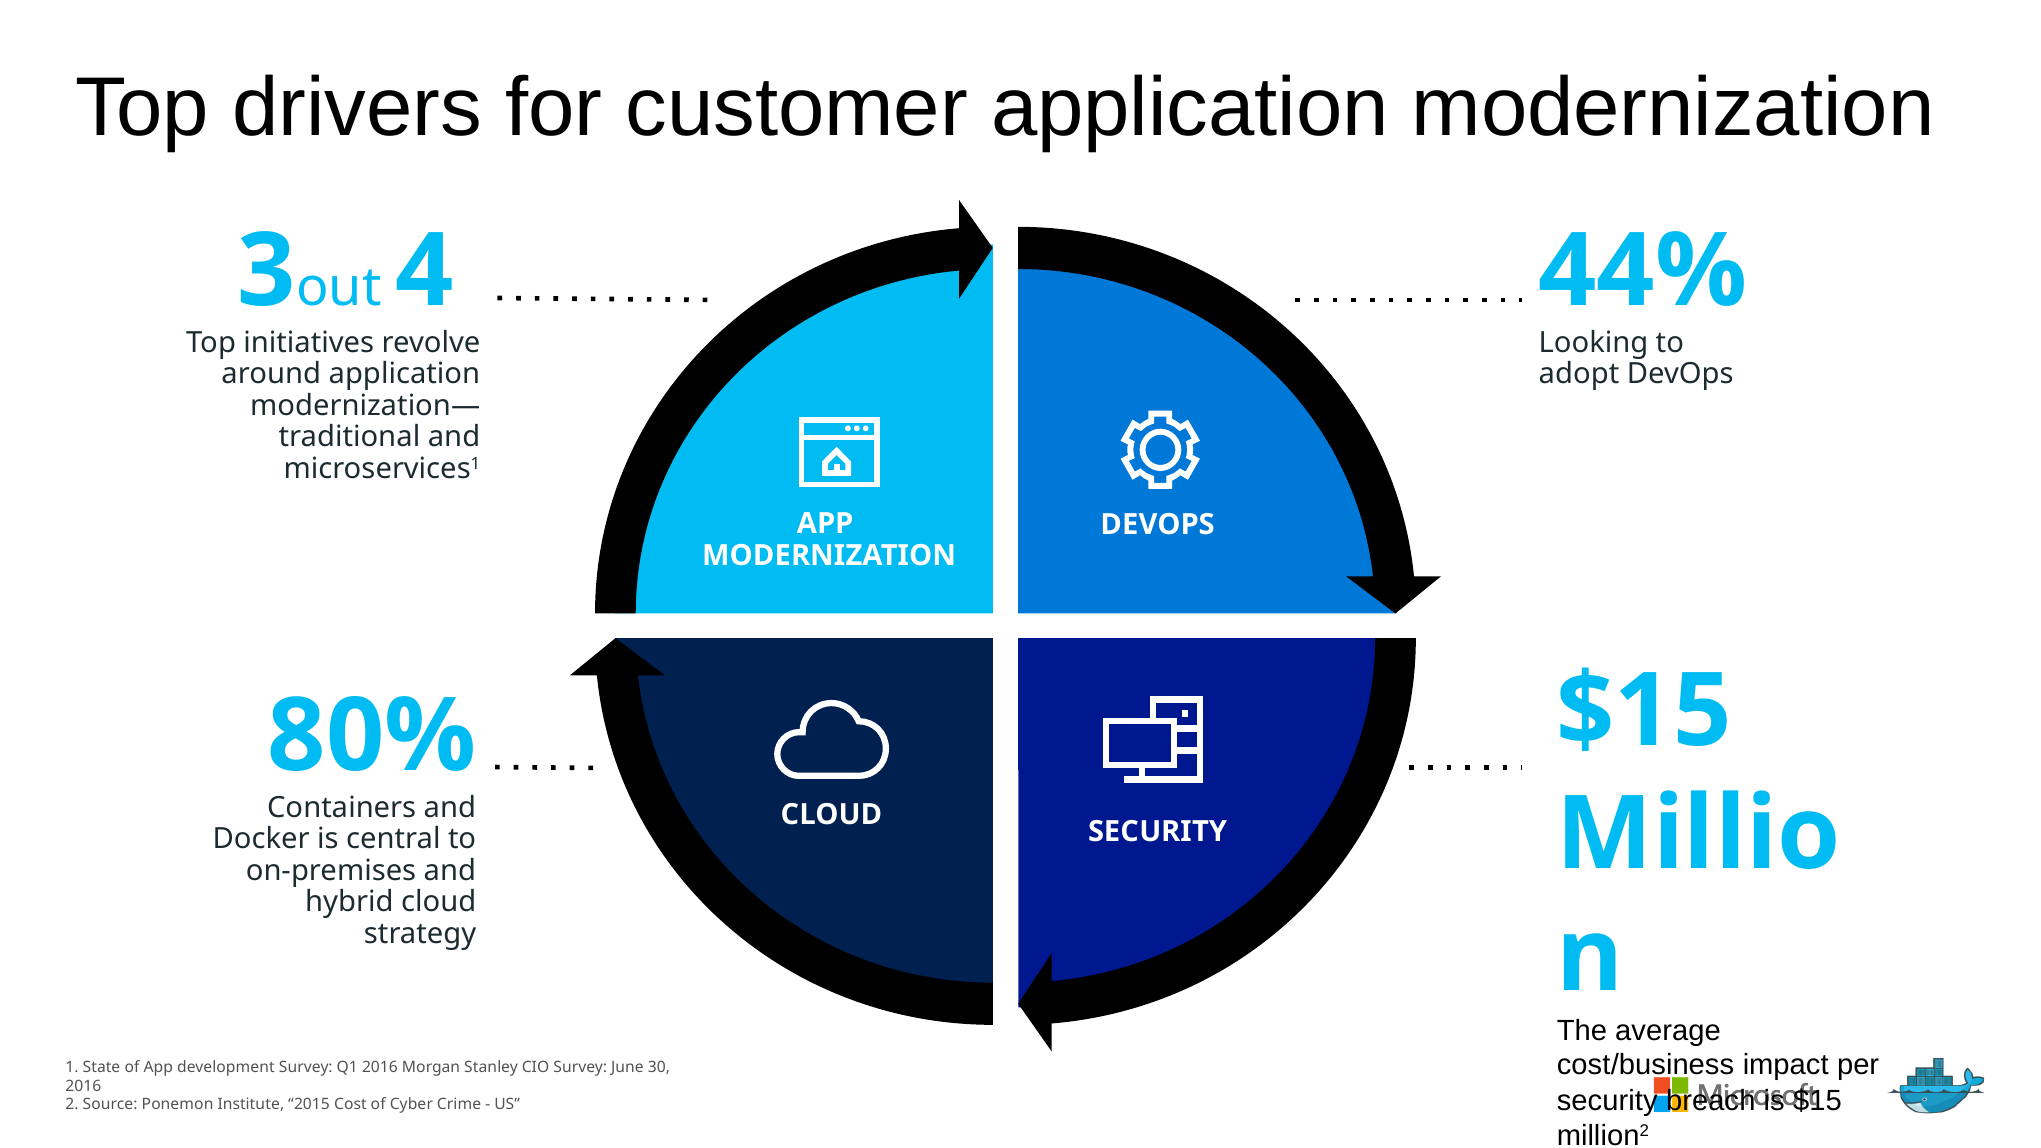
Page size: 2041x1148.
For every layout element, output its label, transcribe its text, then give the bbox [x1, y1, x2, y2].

picture [1631, 1056, 1839, 1133]
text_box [801, 419, 878, 485]
text_box $15 Million The average cost/business impact per security breach is $15 million2 [1536, 633, 1917, 934]
title Top drivers for customer application modernization [45, 48, 1996, 199]
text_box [497, 297, 716, 301]
text_box 80% Containers and Docker is central to on-premises and hybrid cloud strategy [167, 672, 497, 970]
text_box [1120, 410, 1201, 490]
text_box 3out 4 Top initiatives revolve around application modernization—traditional and microservices1 [143, 206, 501, 448]
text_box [1105, 699, 1201, 780]
text_box 1. State of App development Survey: Q1 2016 Morgan Stanley CIO Survey: June 30, 2016 2. Source: Ponemon Institute, “2015 Cost of Cyber Crime - US” [45, 1046, 715, 1103]
picture [1887, 1058, 1985, 1116]
text_box 44% Looking to adopt DevOps [1518, 206, 1793, 448]
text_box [567, 198, 1444, 1054]
